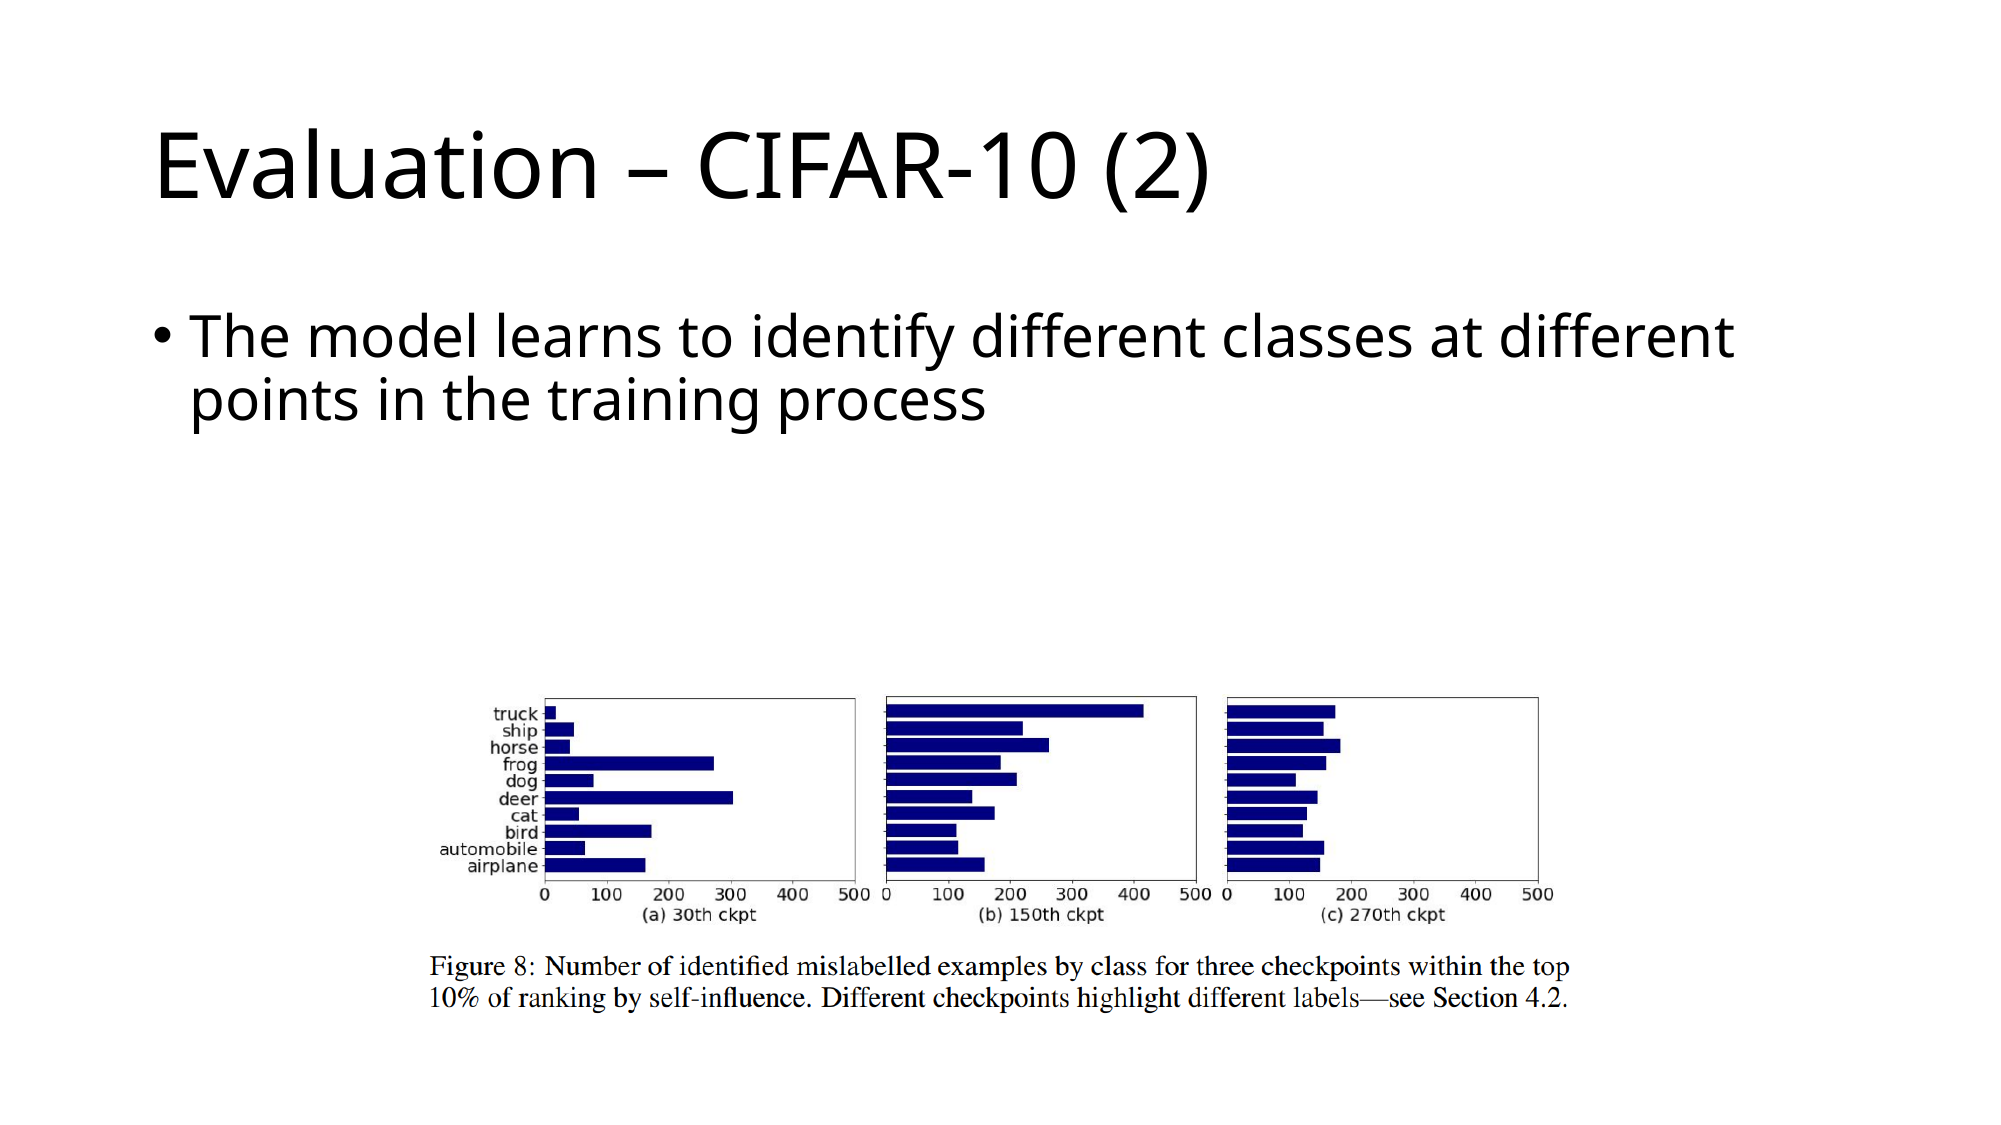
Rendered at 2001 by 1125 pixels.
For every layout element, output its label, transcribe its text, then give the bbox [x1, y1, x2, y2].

picture [428, 694, 1572, 1014]
title Evaluation – CIFAR-10 (2) [137, 59, 1863, 278]
list The model learns to identify different classes at different points in the training process [137, 299, 1863, 1014]
